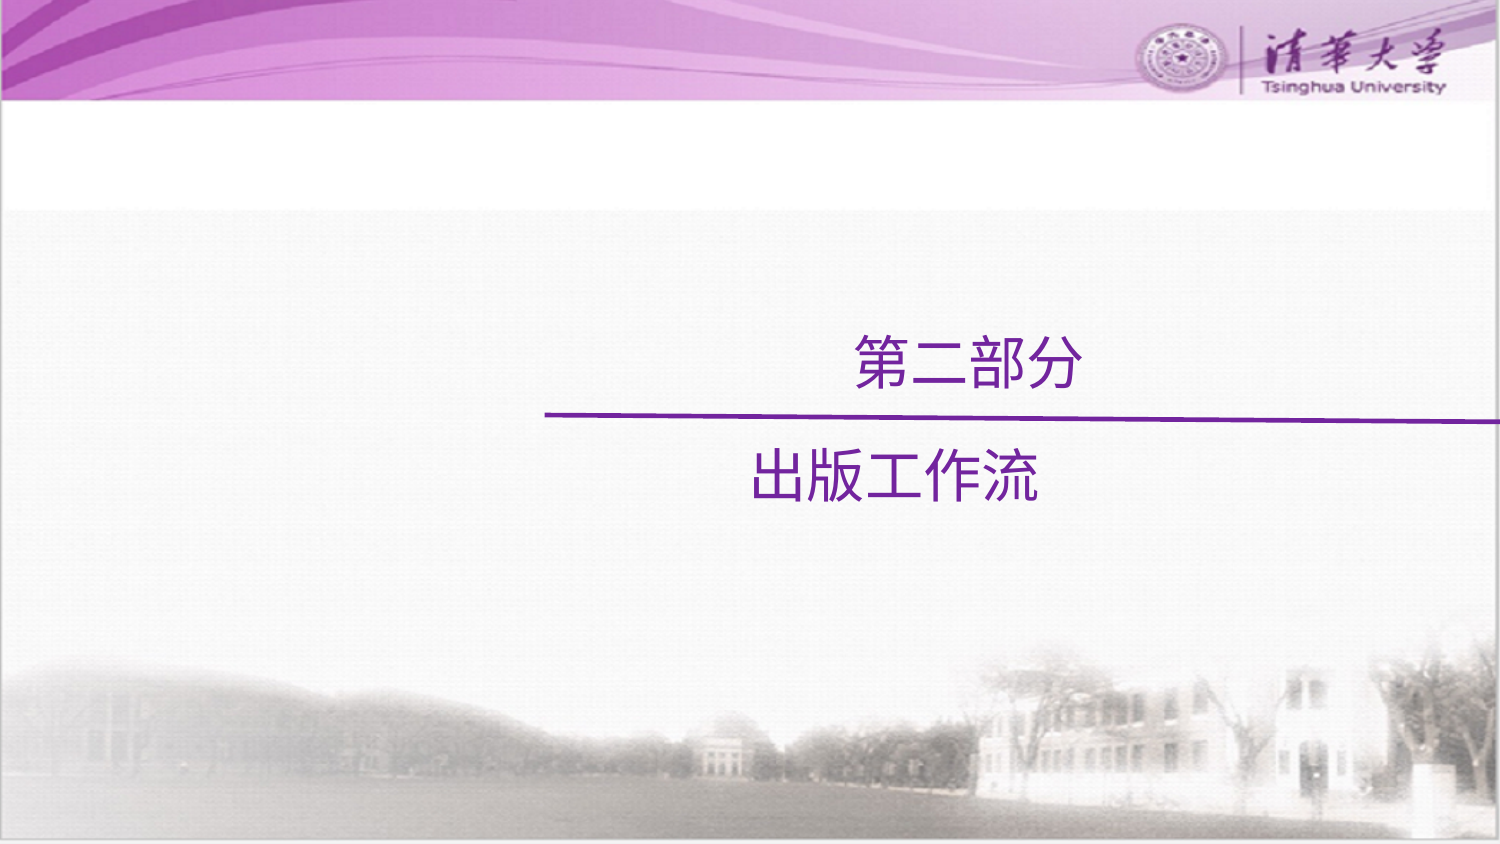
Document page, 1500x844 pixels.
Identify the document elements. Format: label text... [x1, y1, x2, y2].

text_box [544, 414, 1500, 422]
text_box 第二部分 [837, 319, 1160, 404]
text_box 出版工作流 [733, 431, 1193, 517]
picture [0, 0, 1500, 844]
